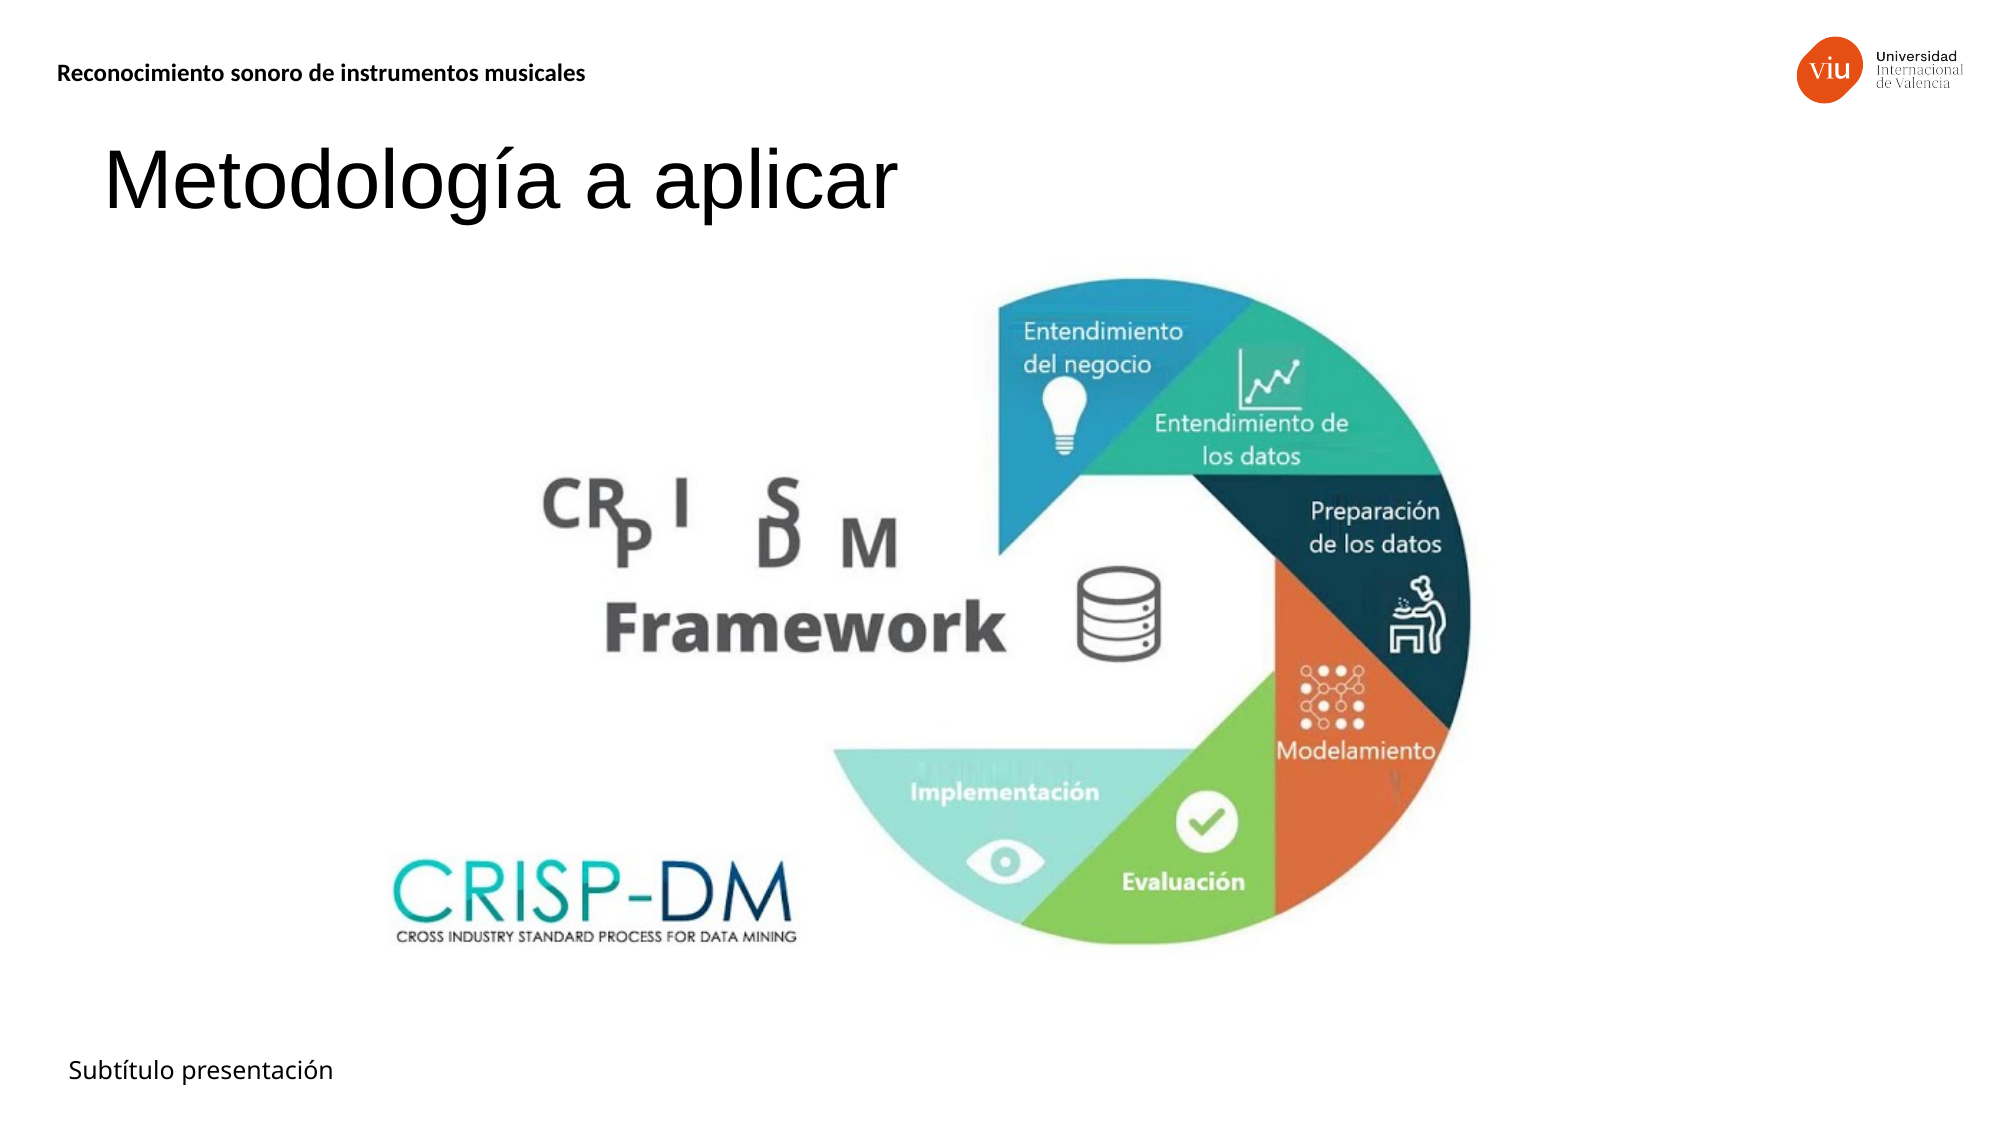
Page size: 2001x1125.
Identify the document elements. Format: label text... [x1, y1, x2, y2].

picture [354, 235, 1507, 982]
text_box Reconocimiento sonoro de instrumentos musicales [42, 50, 725, 97]
picture [1781, 20, 1979, 120]
text_box Metodología a aplicar [88, 118, 1624, 226]
